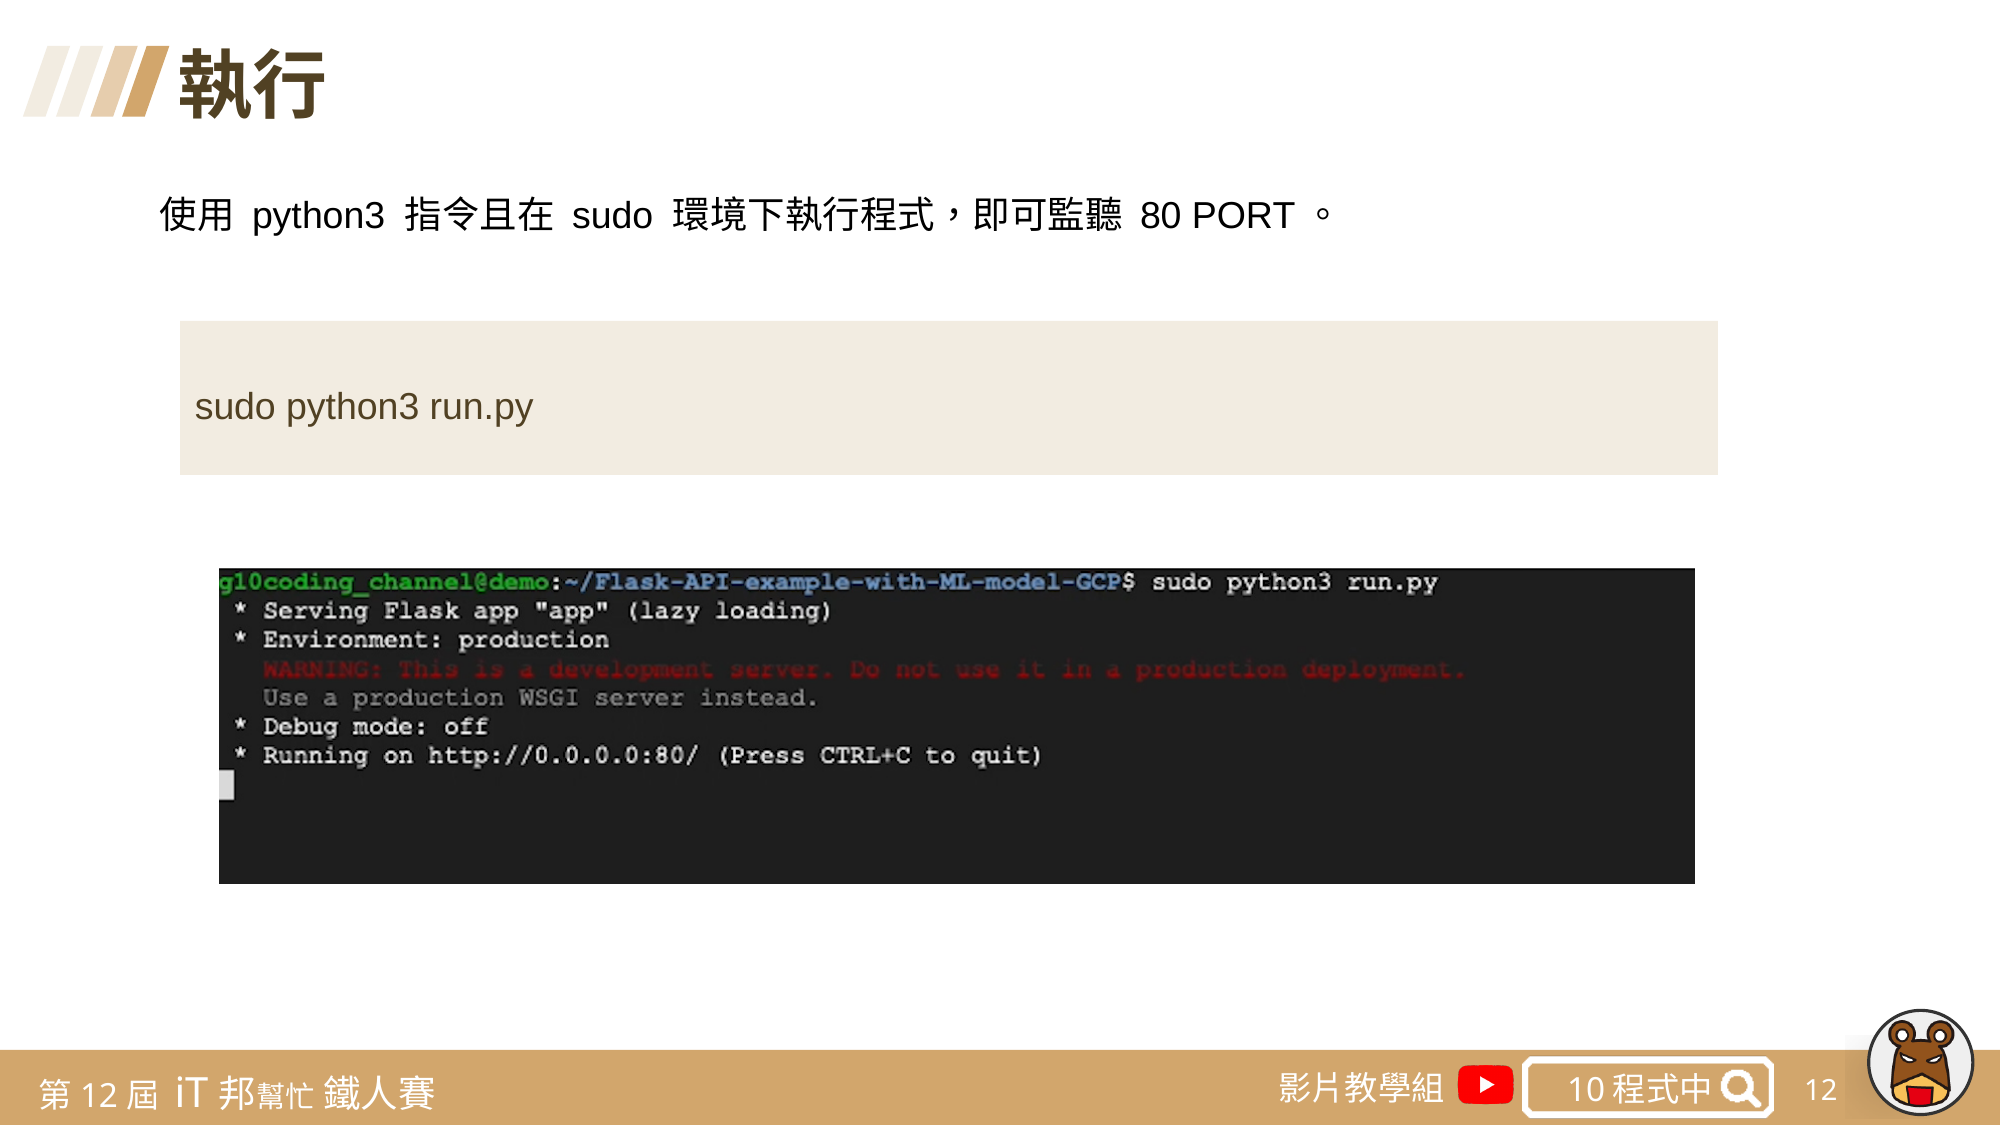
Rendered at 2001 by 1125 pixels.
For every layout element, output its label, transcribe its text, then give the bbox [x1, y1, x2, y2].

picture [1871, 1012, 1971, 1112]
picture [1410, 962, 1774, 1125]
picture [208, 562, 1695, 884]
text_box sudo python3 run.py [180, 320, 1718, 475]
list 執行 [162, 40, 1691, 138]
text_box 使用 python3 指令且在 sudo 環境下執行程式，即可監聽 80 PORT。 [144, 184, 1357, 244]
